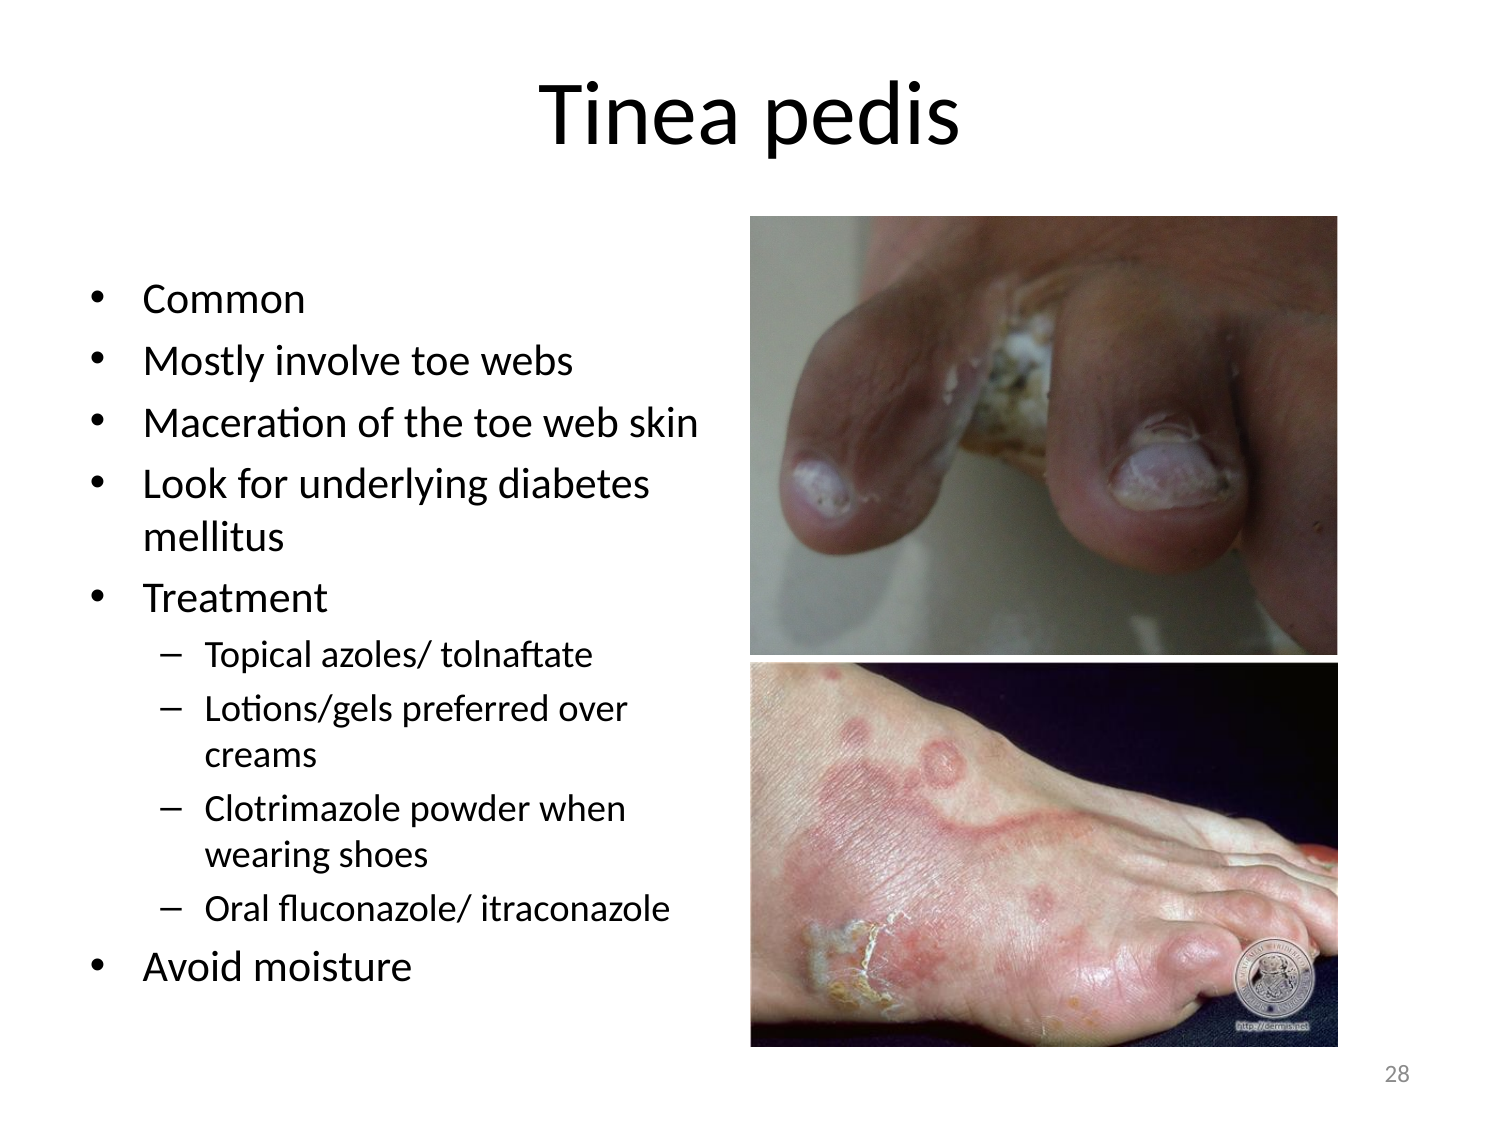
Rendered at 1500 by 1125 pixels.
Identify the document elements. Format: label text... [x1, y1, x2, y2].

picture [749, 216, 1338, 655]
slide_number 28 [1074, 1042, 1425, 1103]
text_box Tinea pedis [74, 45, 1425, 233]
text_box Common Mostly involve toe webs Maceration of the toe web skin Look for underlying diabetes mellitus Treatment Topical azoles/ tolnaftate Lotions/gels preferred over creams Clotrimazole powder when wearing shoes Oral fluconazole/ itraconazole Avoid moisture [74, 262, 738, 1005]
picture [749, 662, 1338, 1048]
